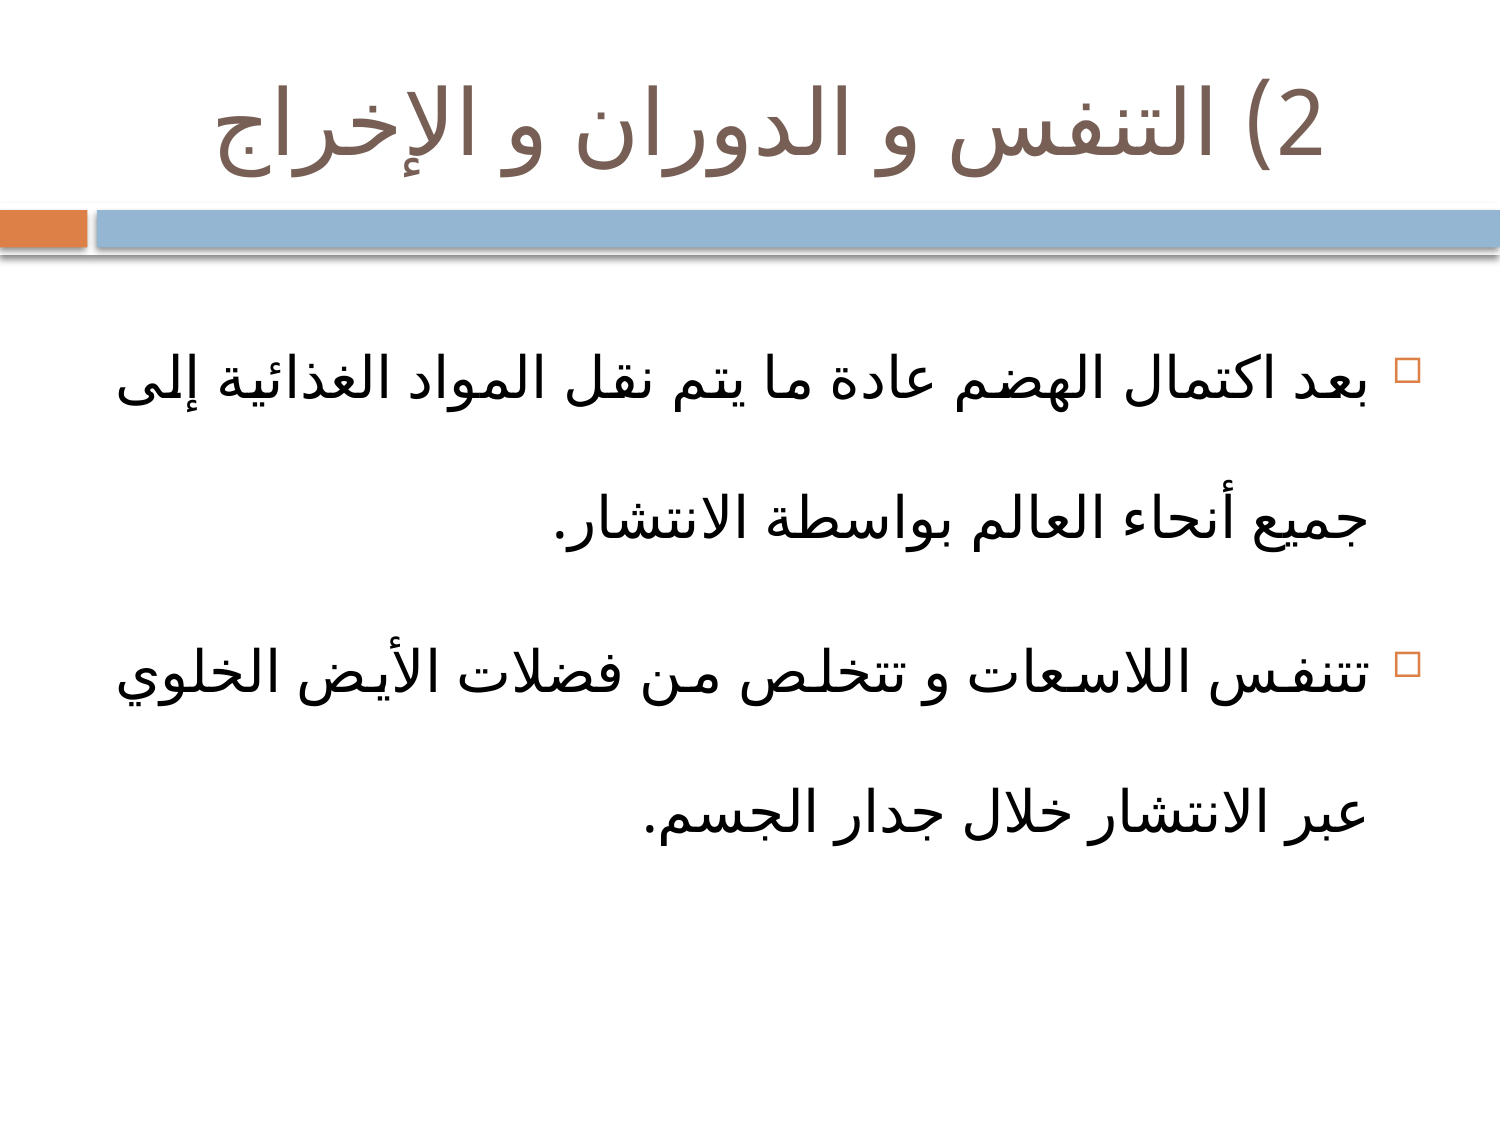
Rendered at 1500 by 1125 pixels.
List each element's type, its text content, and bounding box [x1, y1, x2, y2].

list بعد اكتمال الهضم عادة ما يتم نقل المواد الغذائية إلى جميع أنحاء العالم بواسطة الانتشار. تتنفس اللاسعات و تتخلص من فضلات الأيض الخلوي عبر الانتشار خلال جدار الجسم. [100, 262, 1438, 1000]
title 2) التنفس و الدوران و الإخراج [100, 37, 1438, 200]
